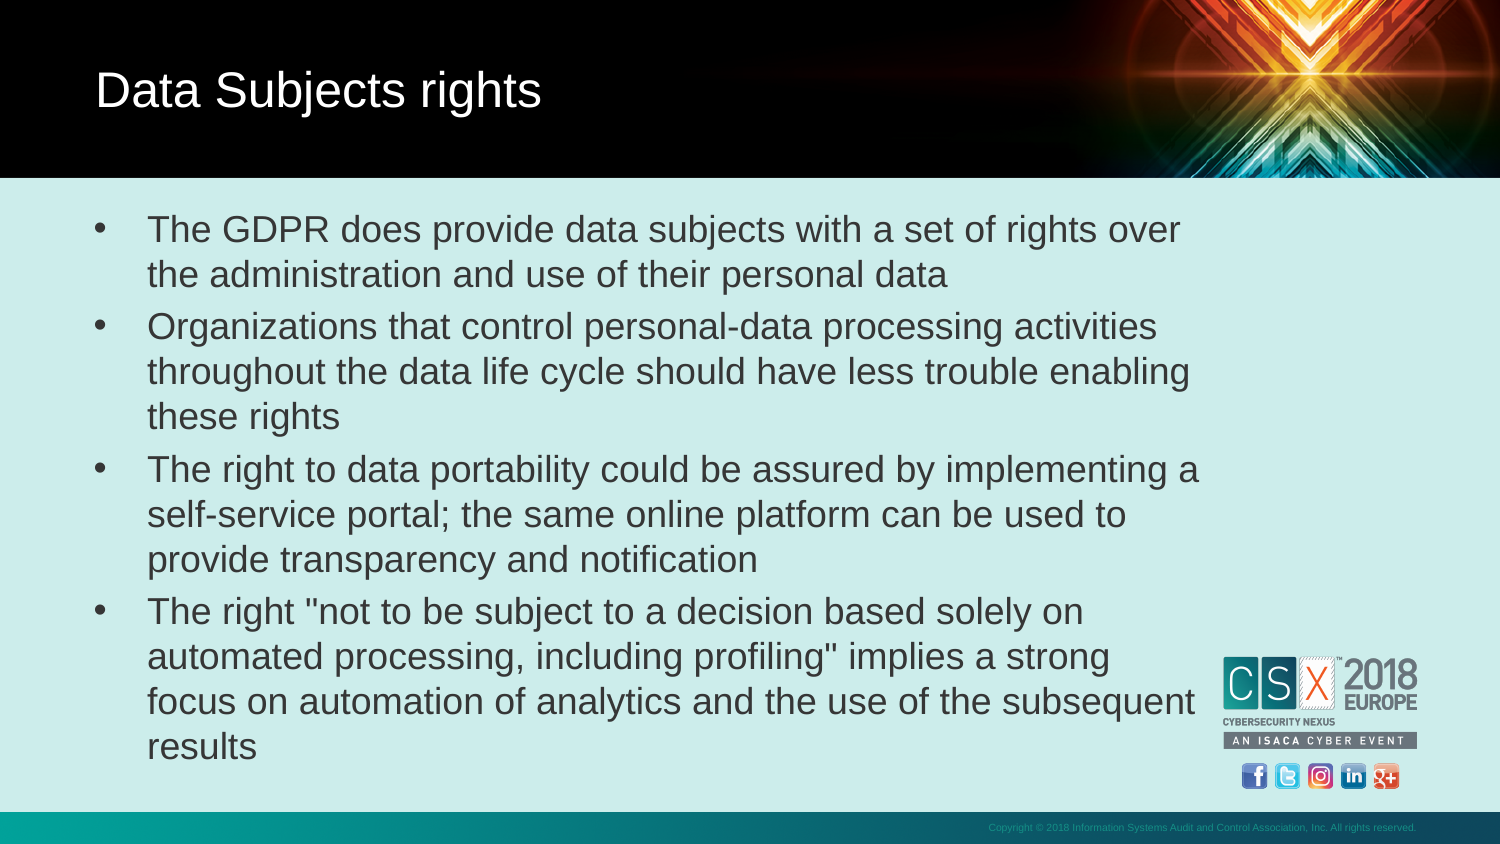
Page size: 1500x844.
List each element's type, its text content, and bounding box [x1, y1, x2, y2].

list Data Subjects rights [80, 0, 1219, 176]
list The GDPR does provide data subjects with a set of rights over the administration and use of their personal data Organizations that control personal-data processing activities throughout the data life cycle should have less trouble enabling these rights The right to data portability could be assured by implementing a self-service portal; the same online platform can be used to provide transparency and notification The right "not to be subject to a decision based solely on automated processing, including profiling" implies a strong focus on automation of analytics and the use of the subsequent results [80, 198, 1218, 775]
picture [0, 0, 1500, 844]
